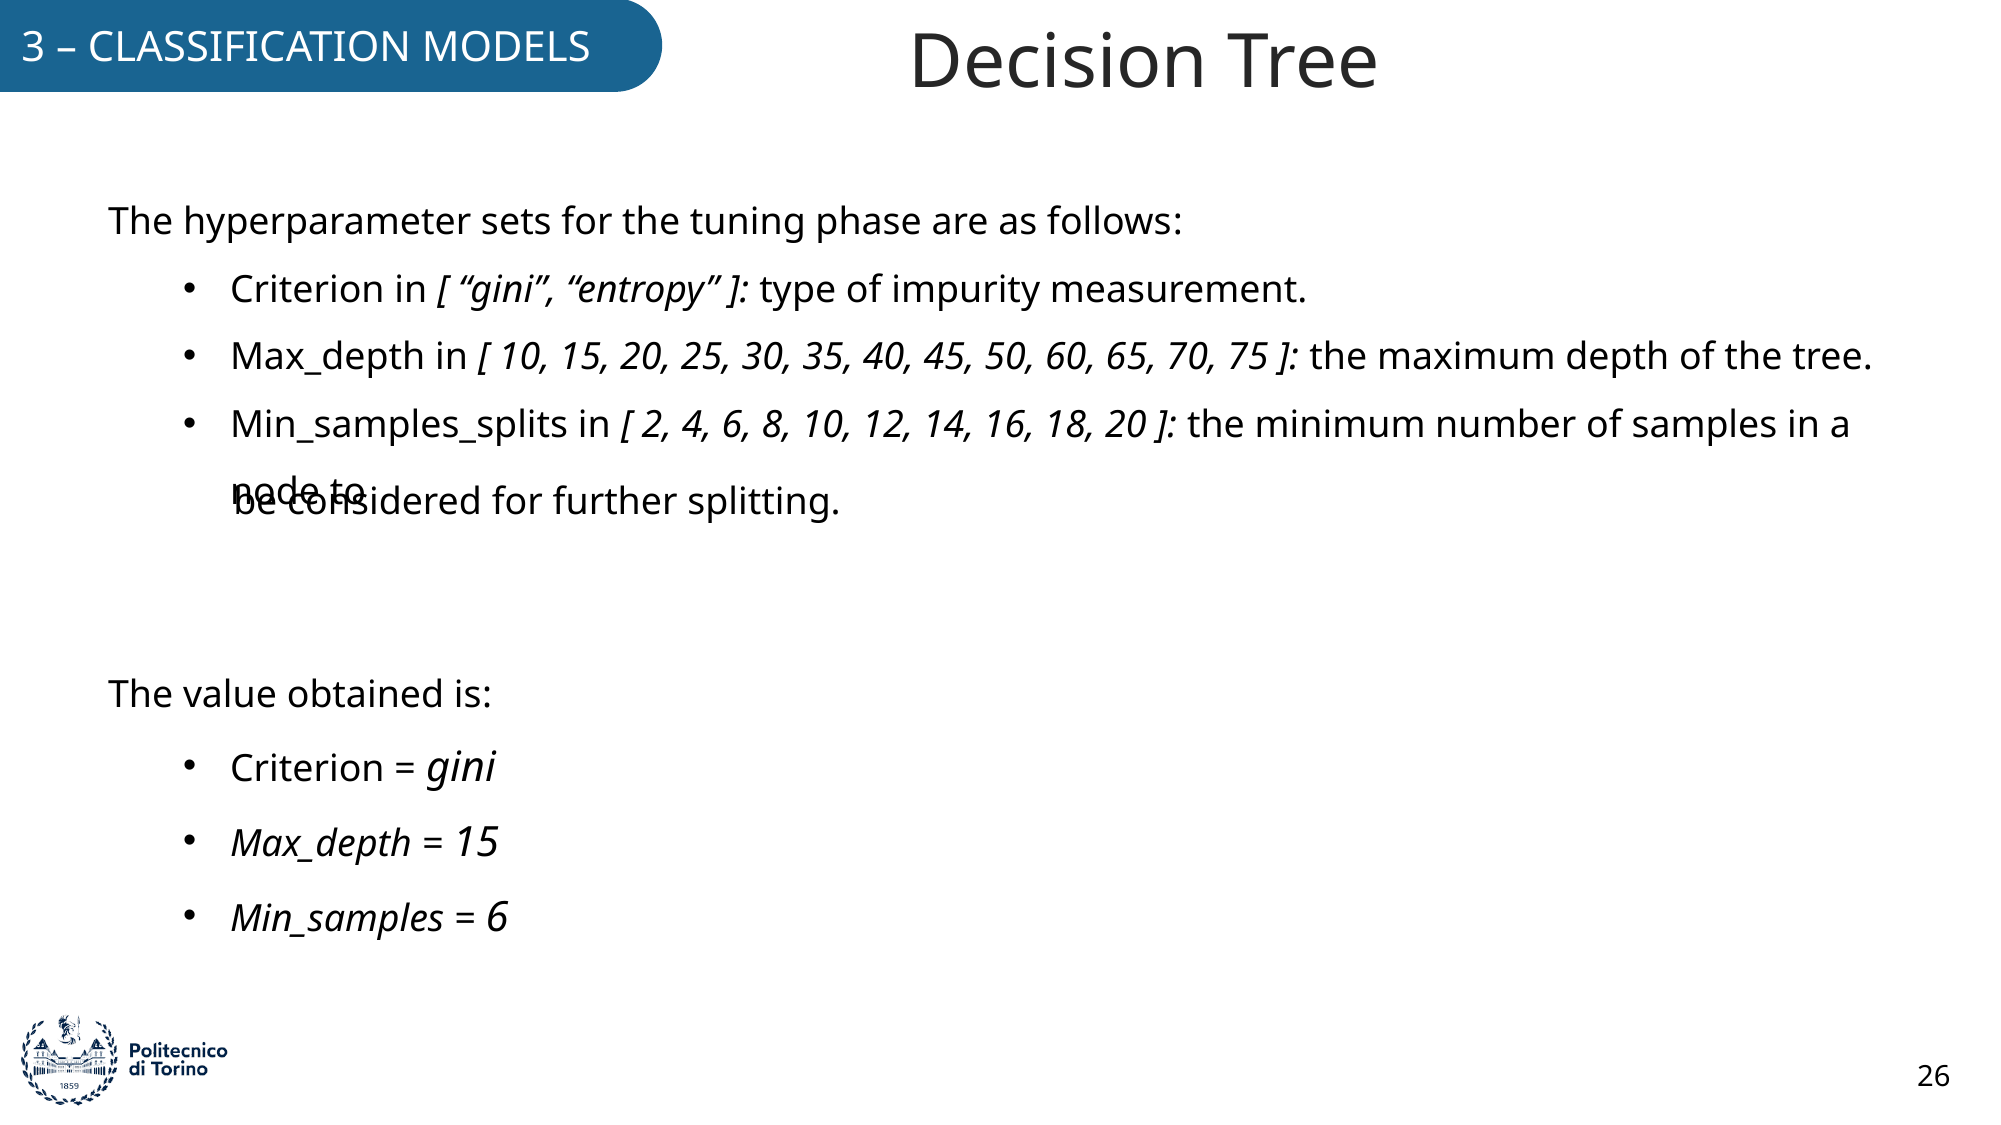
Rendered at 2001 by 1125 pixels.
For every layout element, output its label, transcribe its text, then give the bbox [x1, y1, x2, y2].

text_box The hyperparameter sets for the tuning phase are as follows: Criterion in [ “gini”, “entropy” ]: type of impurity measurement. Max_depth in [ 10, 15, 20, 25, 30, 35, 40, 45, 50, 60, 65, 70, 75 ]: the maximum depth of the tree. Min_samples_splits in [ 2, 4, 6, 8, 10, 12, 14, 16, 18, 20 ]: the minimum number of samples in a node to The value obtained is: Criterion = gini Max_depth = 15 Min_samples = 6 [93, 122, 1966, 997]
text_box be considered for further splitting. [218, 469, 961, 529]
text_box Decision Tree [288, 3, 2000, 123]
text_box 26 [1822, 1044, 1966, 1105]
text_box 3 – CLASSIFICATION MODELS [0, 0, 638, 93]
picture [0, 972, 248, 1125]
